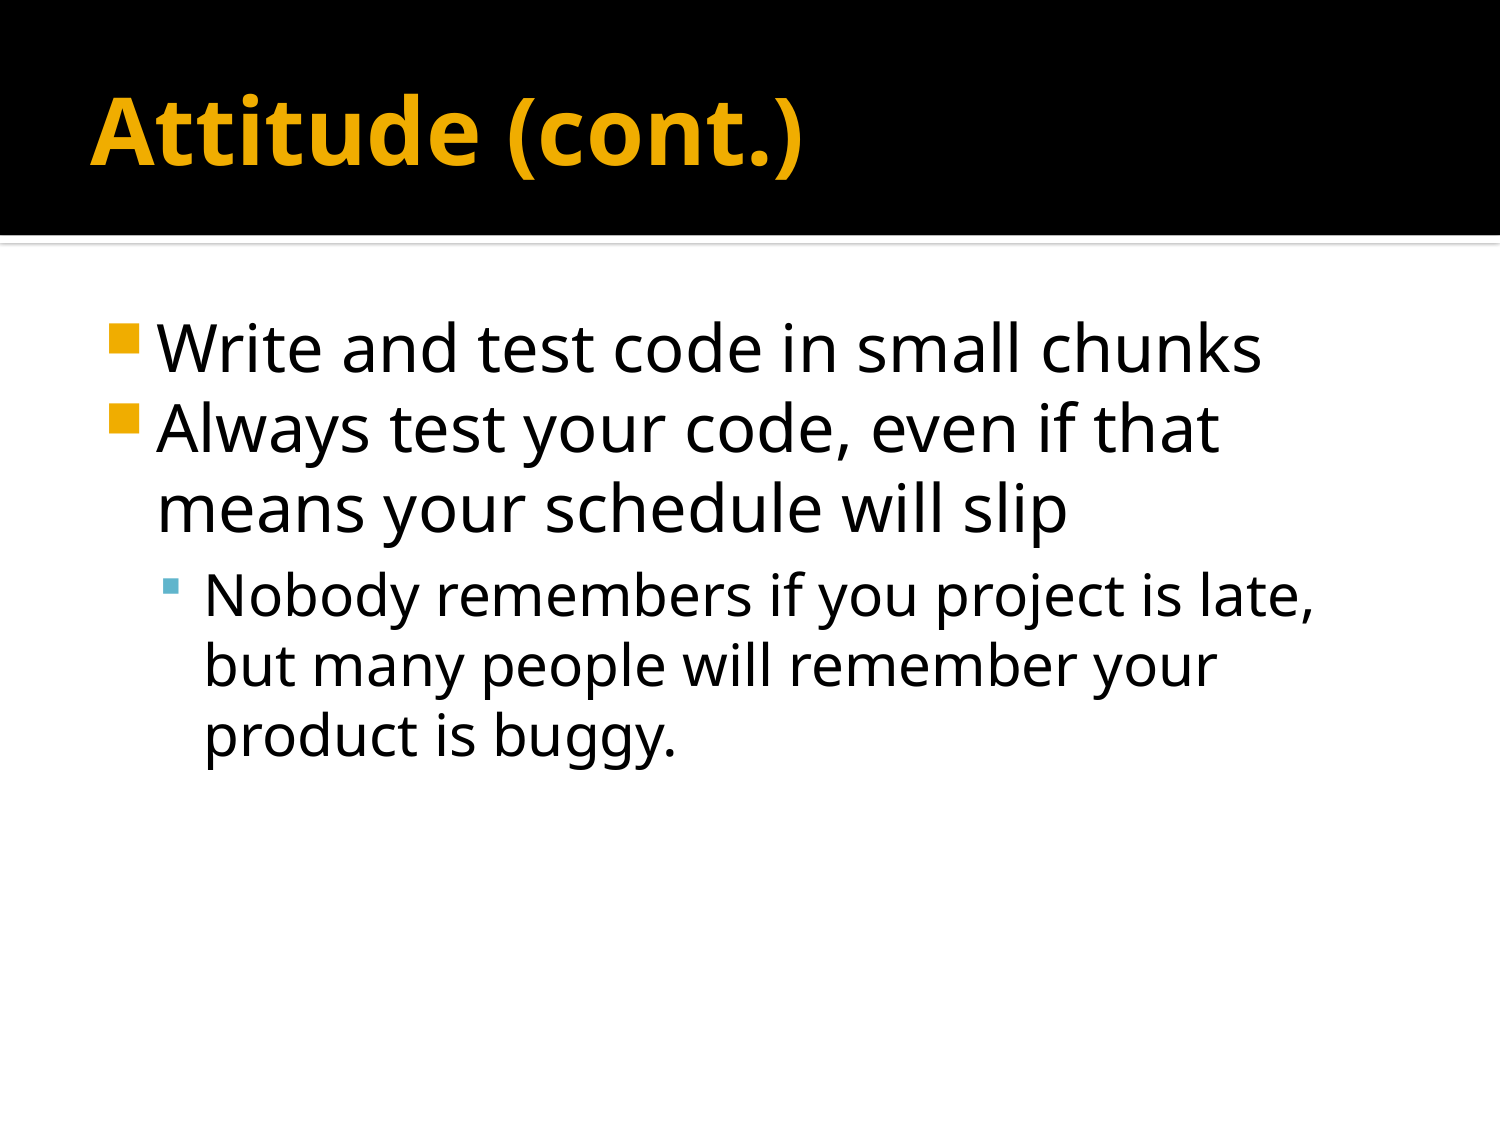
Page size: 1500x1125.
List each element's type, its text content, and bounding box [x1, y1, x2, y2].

list Write and test code in small chunks Always test your code, even if that means your schedule will slip Nobody remembers if you project is late, but many people will remember your product is buggy. [75, 291, 1425, 1050]
title Attitude (cont.) [75, 25, 1425, 231]
